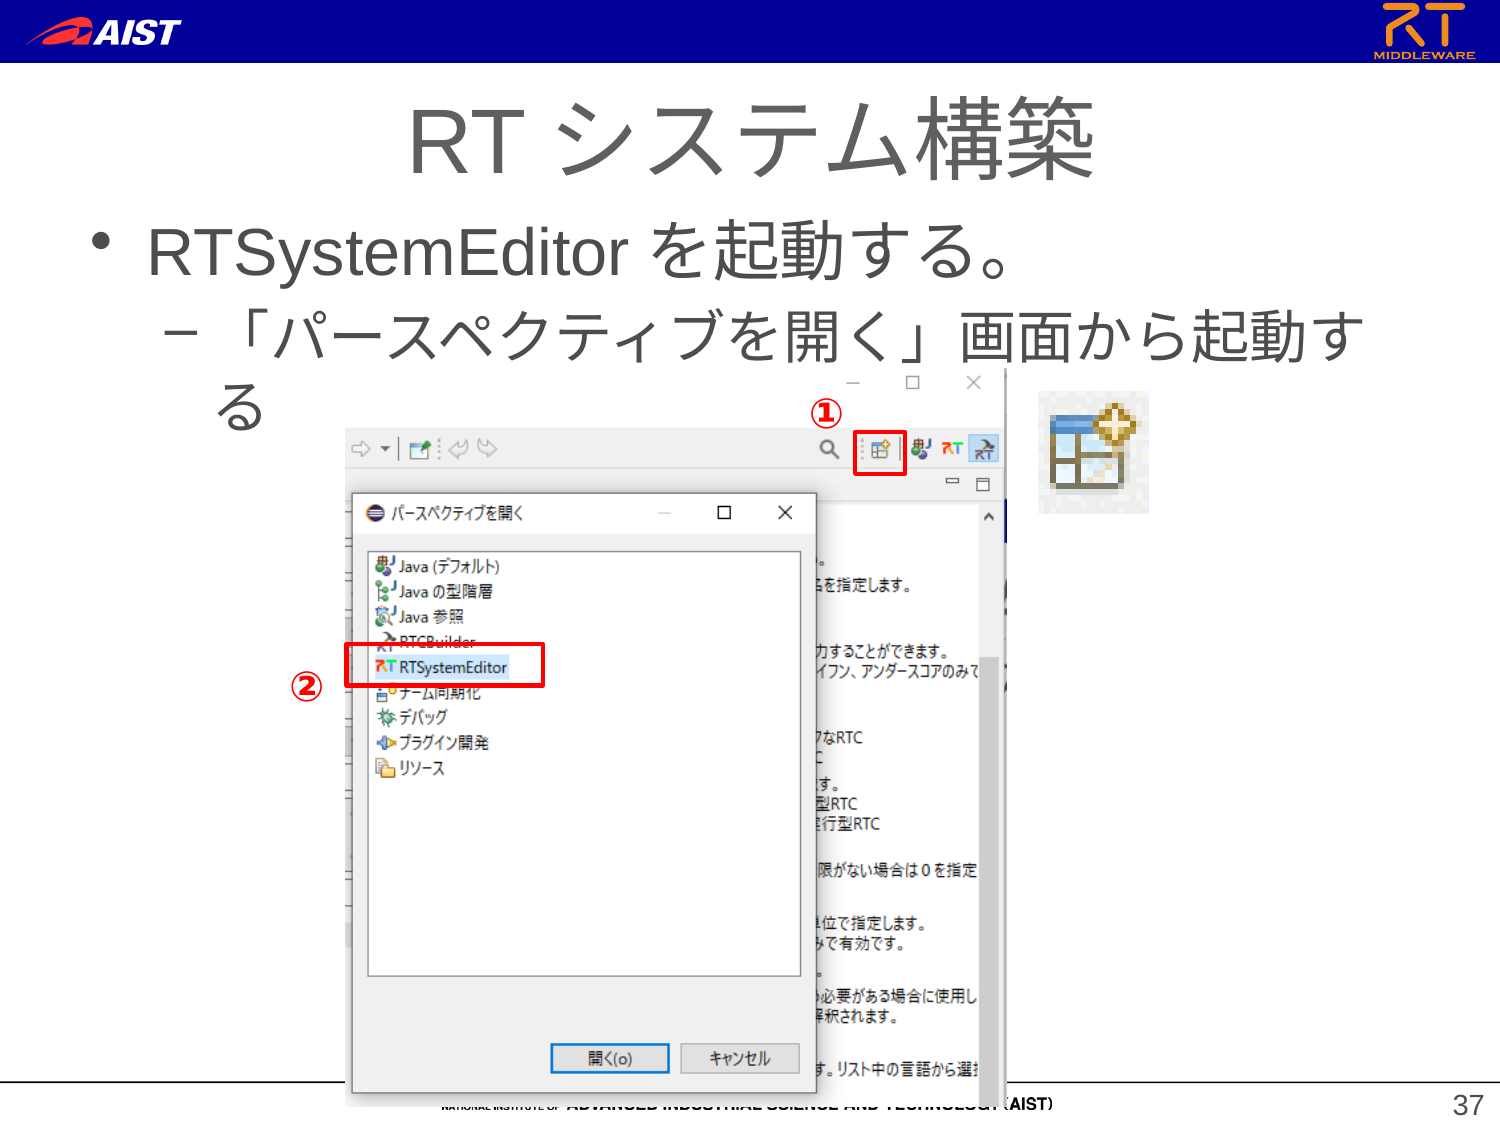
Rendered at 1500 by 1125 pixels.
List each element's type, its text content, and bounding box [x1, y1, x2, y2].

text_box ② [274, 652, 340, 718]
picture [345, 368, 1052, 1110]
list RTSystemEditorを起動する。 「パースペクティブを開く」画面から起動する [74, 200, 1393, 430]
text_box RTシステム構築 [29, 66, 1474, 208]
picture [0, 0, 1500, 63]
picture [1038, 391, 1149, 515]
slide_number 37 [1149, 1078, 1500, 1125]
